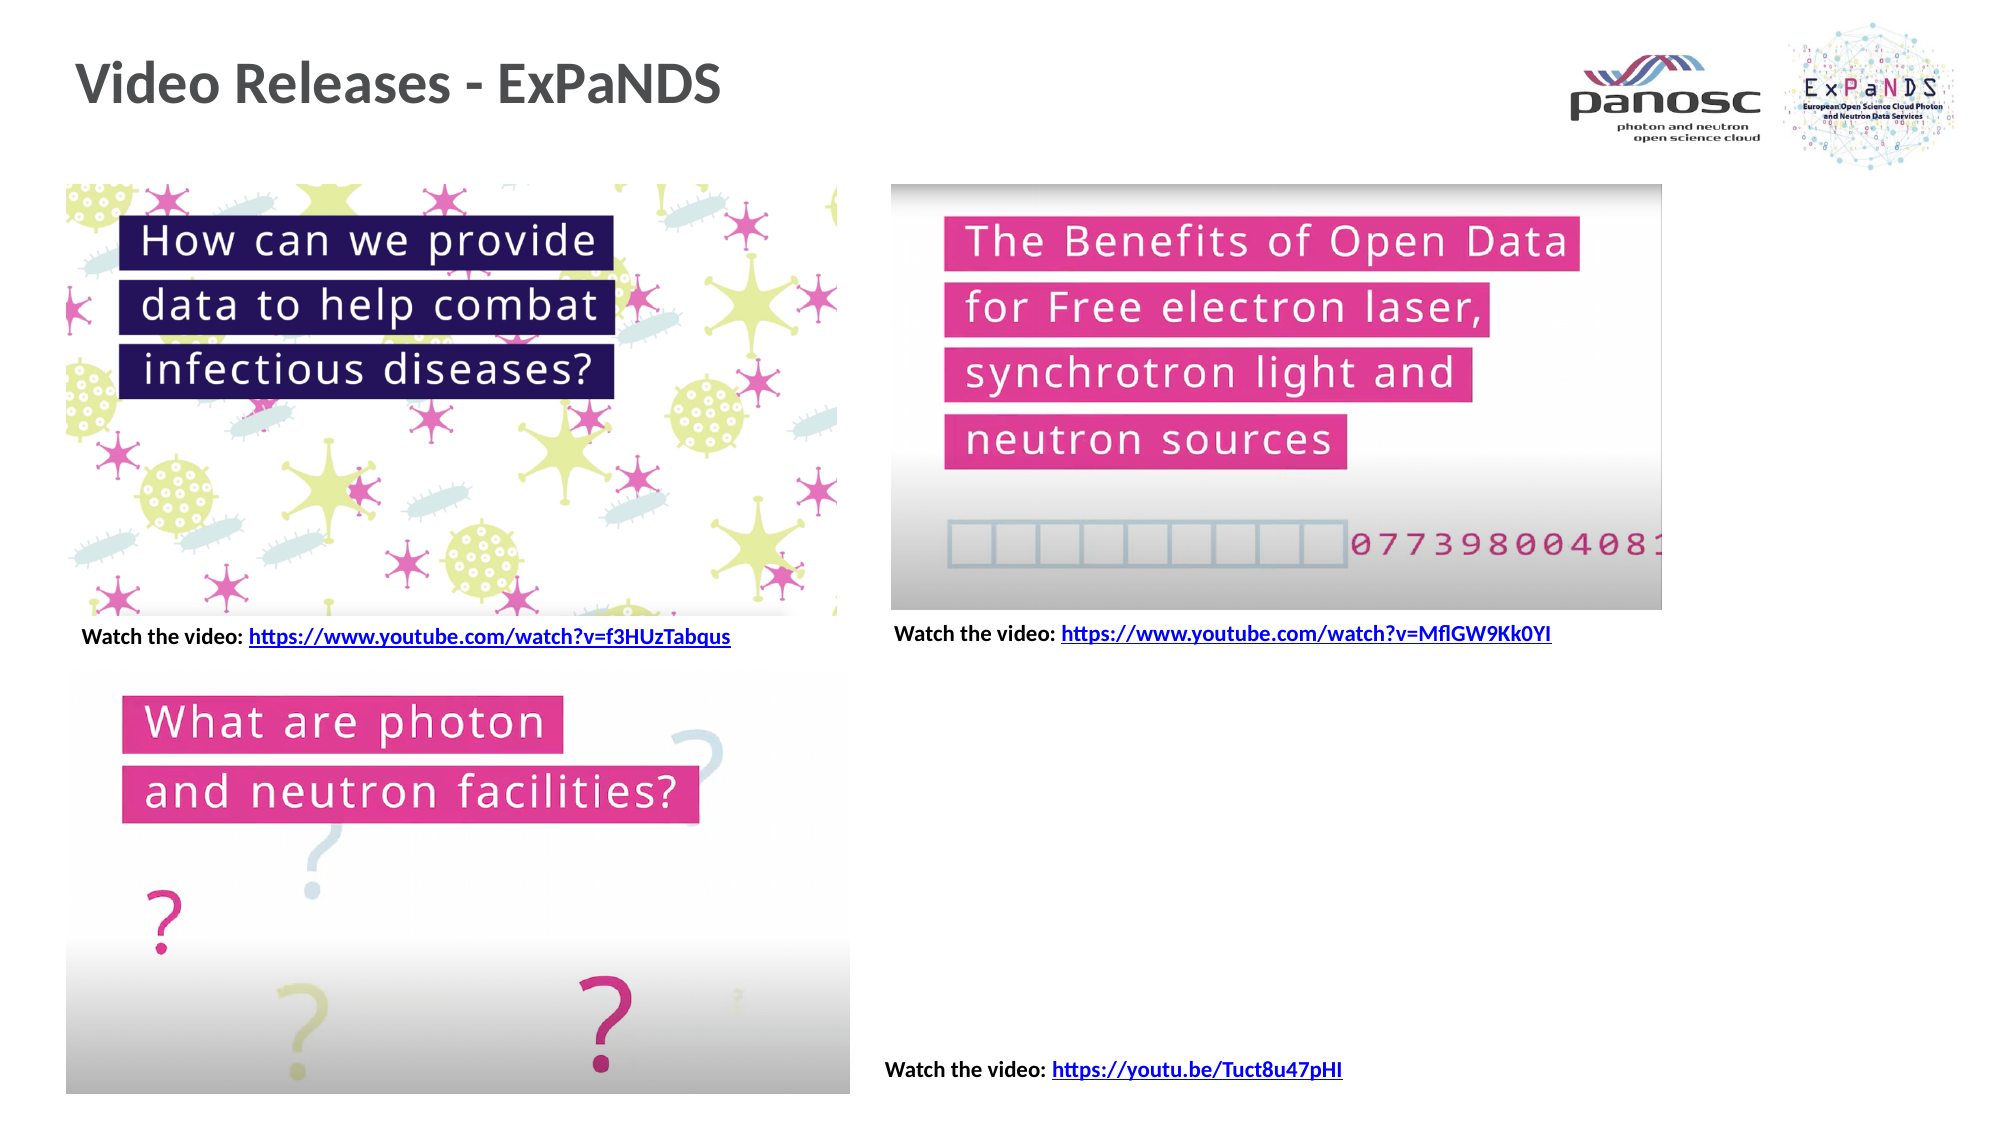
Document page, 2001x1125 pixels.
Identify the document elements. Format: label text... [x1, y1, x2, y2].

text_box Watch the video: https://www.youtube.com/watch?v=MflGW9Kk0YI [879, 610, 1817, 654]
text_box Watch the video: https://youtu.be/Tuct8u47pHI [870, 1046, 1808, 1089]
picture [1555, 19, 1983, 173]
picture [66, 668, 851, 1095]
title Video Releases - ExPaNDS [75, 42, 1497, 116]
text_box Watch the video: https://www.youtube.com/watch?v=f3HUzTabqus [66, 623, 752, 668]
picture [66, 184, 837, 616]
picture [891, 184, 1662, 610]
